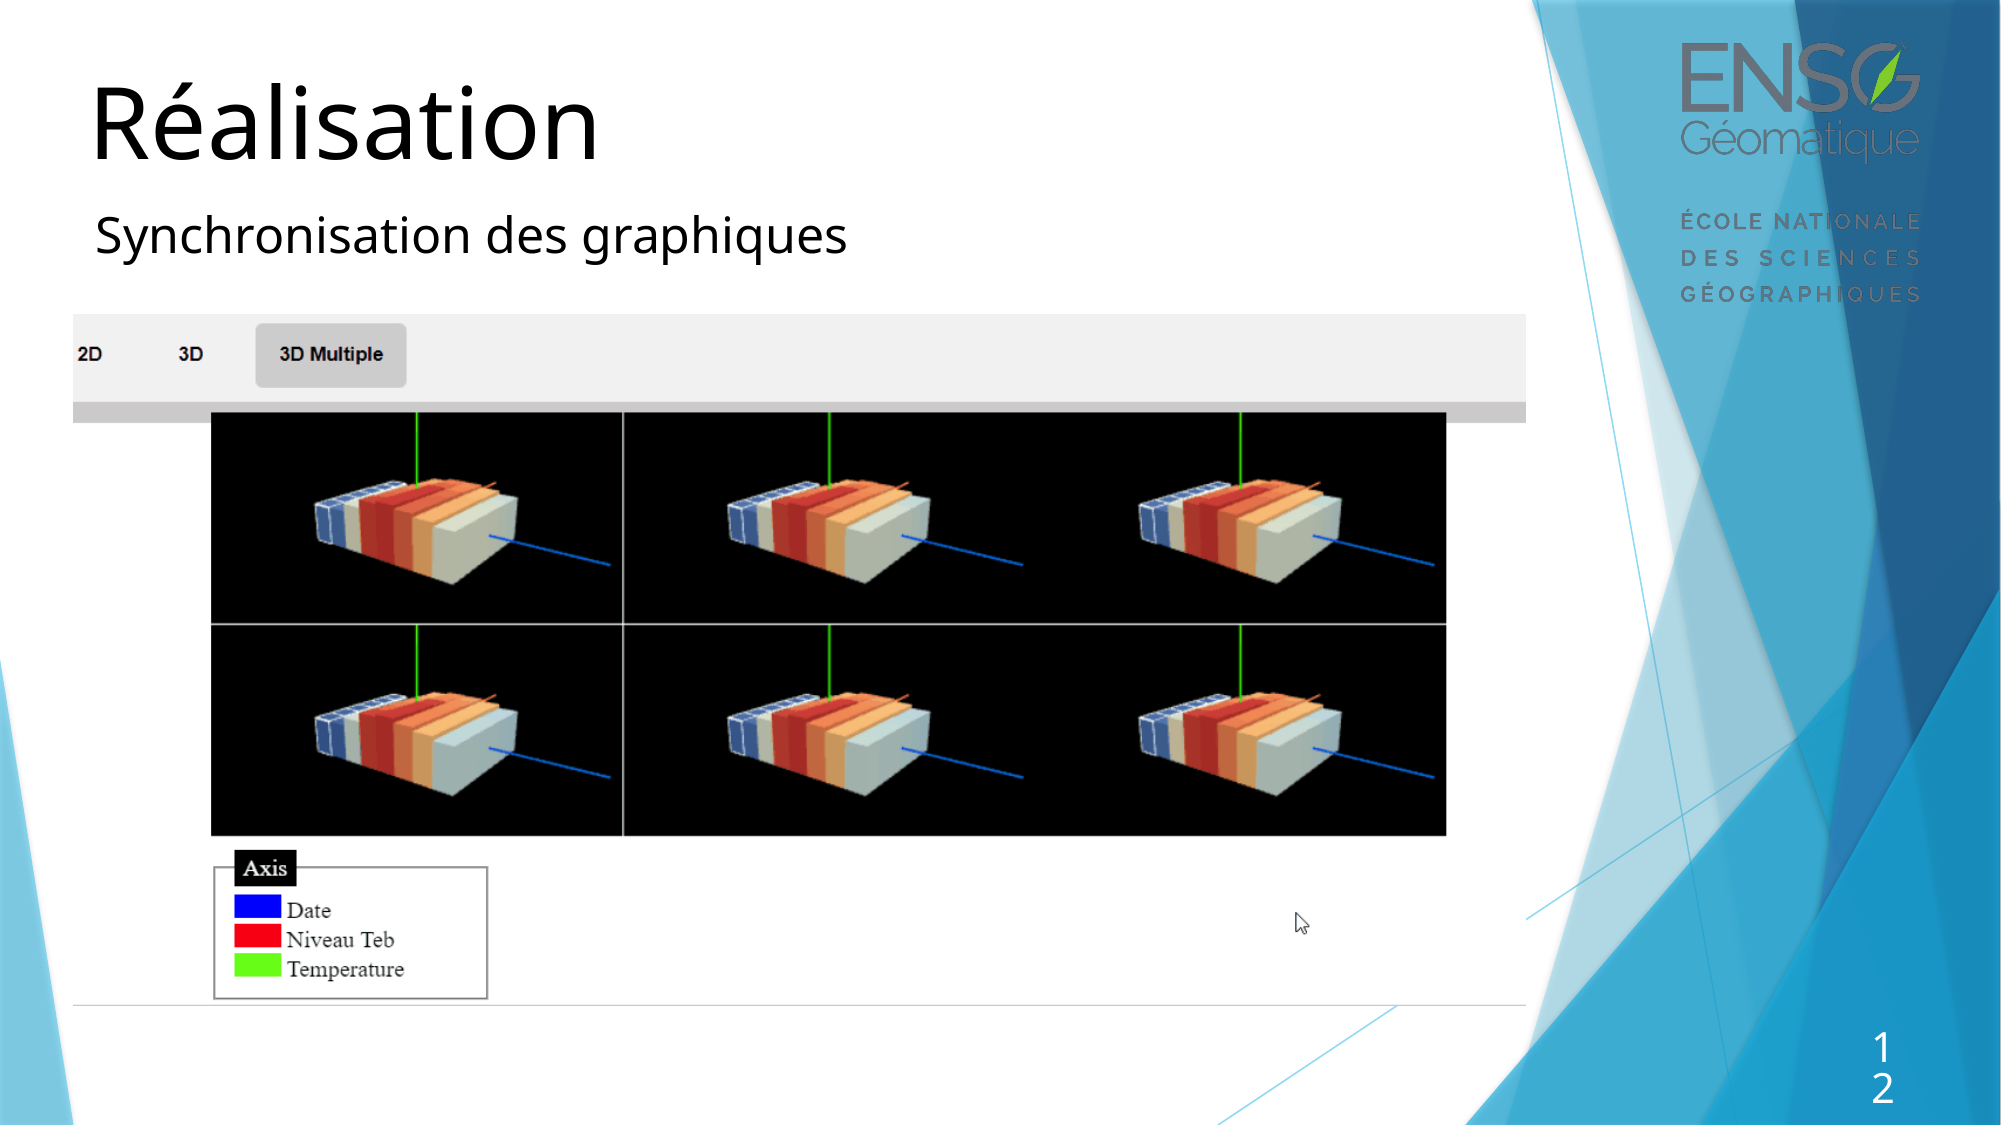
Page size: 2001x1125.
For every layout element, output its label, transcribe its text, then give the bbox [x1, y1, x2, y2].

slide_number 12 [1856, 989, 1932, 1109]
text_box Synchronisation des graphiques [80, 196, 1657, 817]
title Réalisation [73, 51, 642, 172]
picture [73, 314, 1527, 1006]
picture [1680, 41, 1920, 303]
